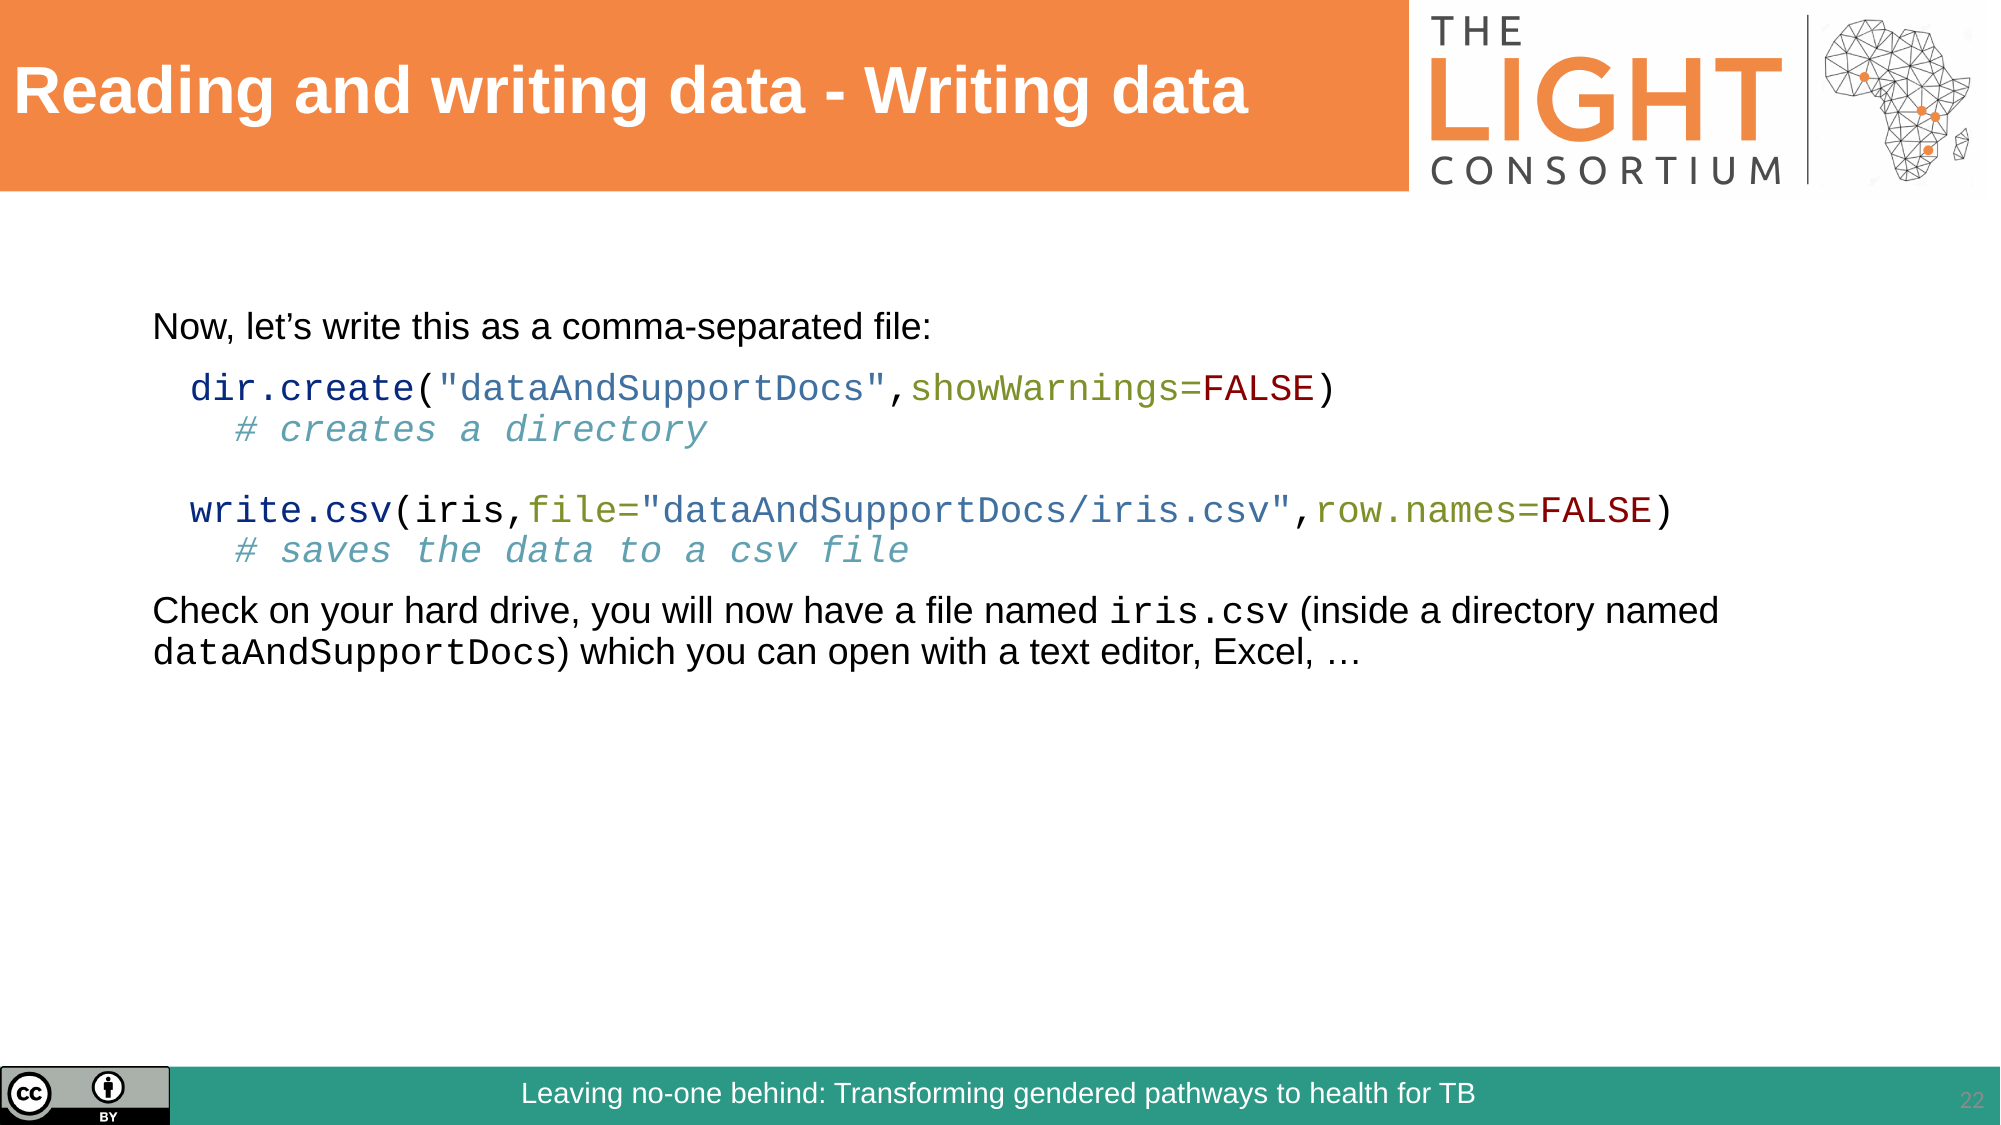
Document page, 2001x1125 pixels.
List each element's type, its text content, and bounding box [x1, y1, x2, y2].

list Now, let’s write this as a comma-separated file: dir.create("dataAndSupportDocs",showWarnings=FALSE) # creates a directory write.csv(iris,file="dataAndSupportDocs/iris.csv",row.names=FALSE) # saves the data to a csv file Check on your hard drive, you will now have a file named iris.csv (inside a directory named dataAndSupportDocs) which you can open with a text editor, Excel, … [137, 299, 1863, 1066]
picture [0, 1066, 170, 1125]
slide_number ‹#› [1550, 1073, 2000, 1125]
picture [1409, 0, 1989, 201]
title Reading and writing data - Writing data [0, 0, 1410, 192]
